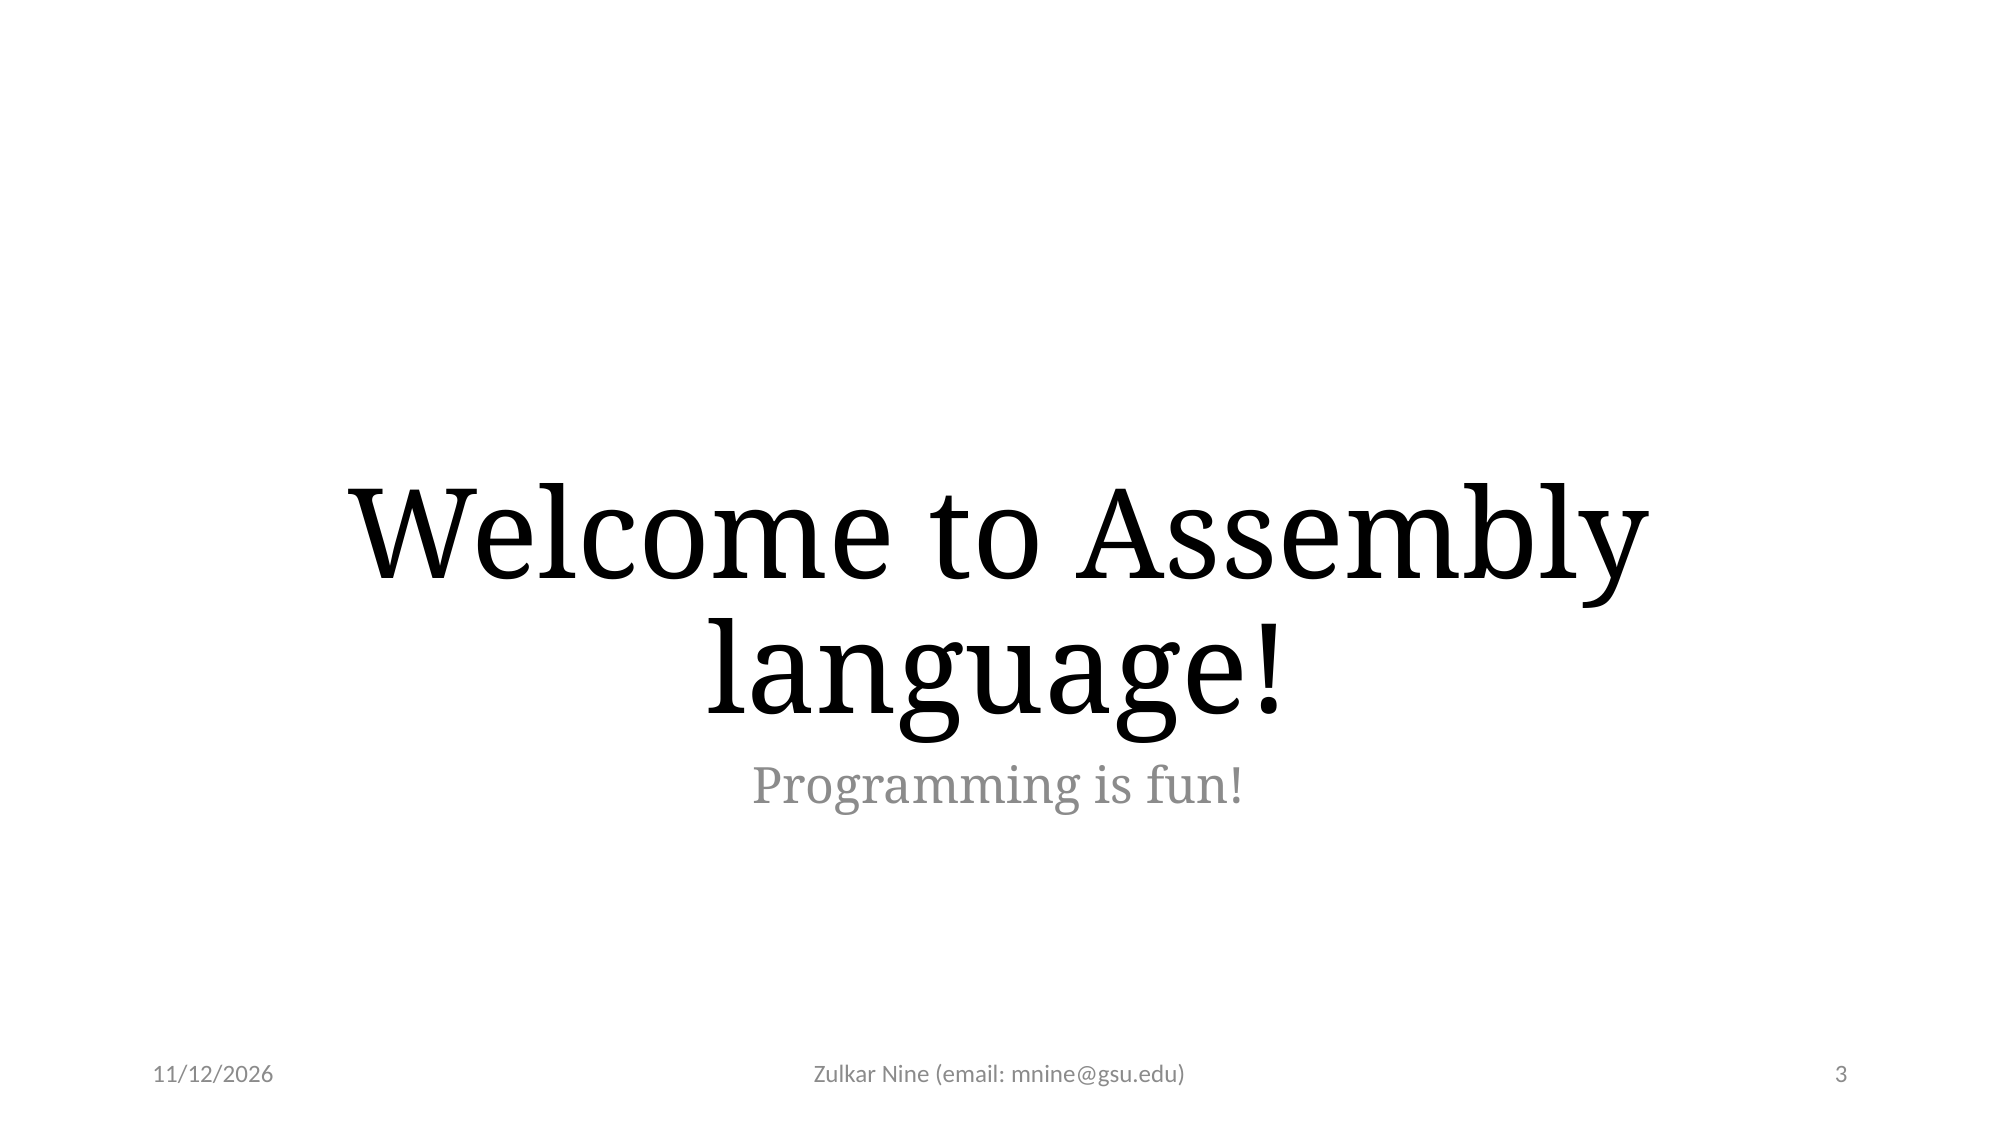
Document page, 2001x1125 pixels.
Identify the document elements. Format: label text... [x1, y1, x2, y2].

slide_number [137, 1042, 588, 1103]
slide_number 3 [1412, 1042, 1863, 1103]
footer Zulkar Nine (email: mnine@gsu.edu) [662, 1042, 1338, 1103]
title Welcome to Assembly language! [136, 280, 1862, 749]
list Programming is fun! [136, 752, 1862, 999]
